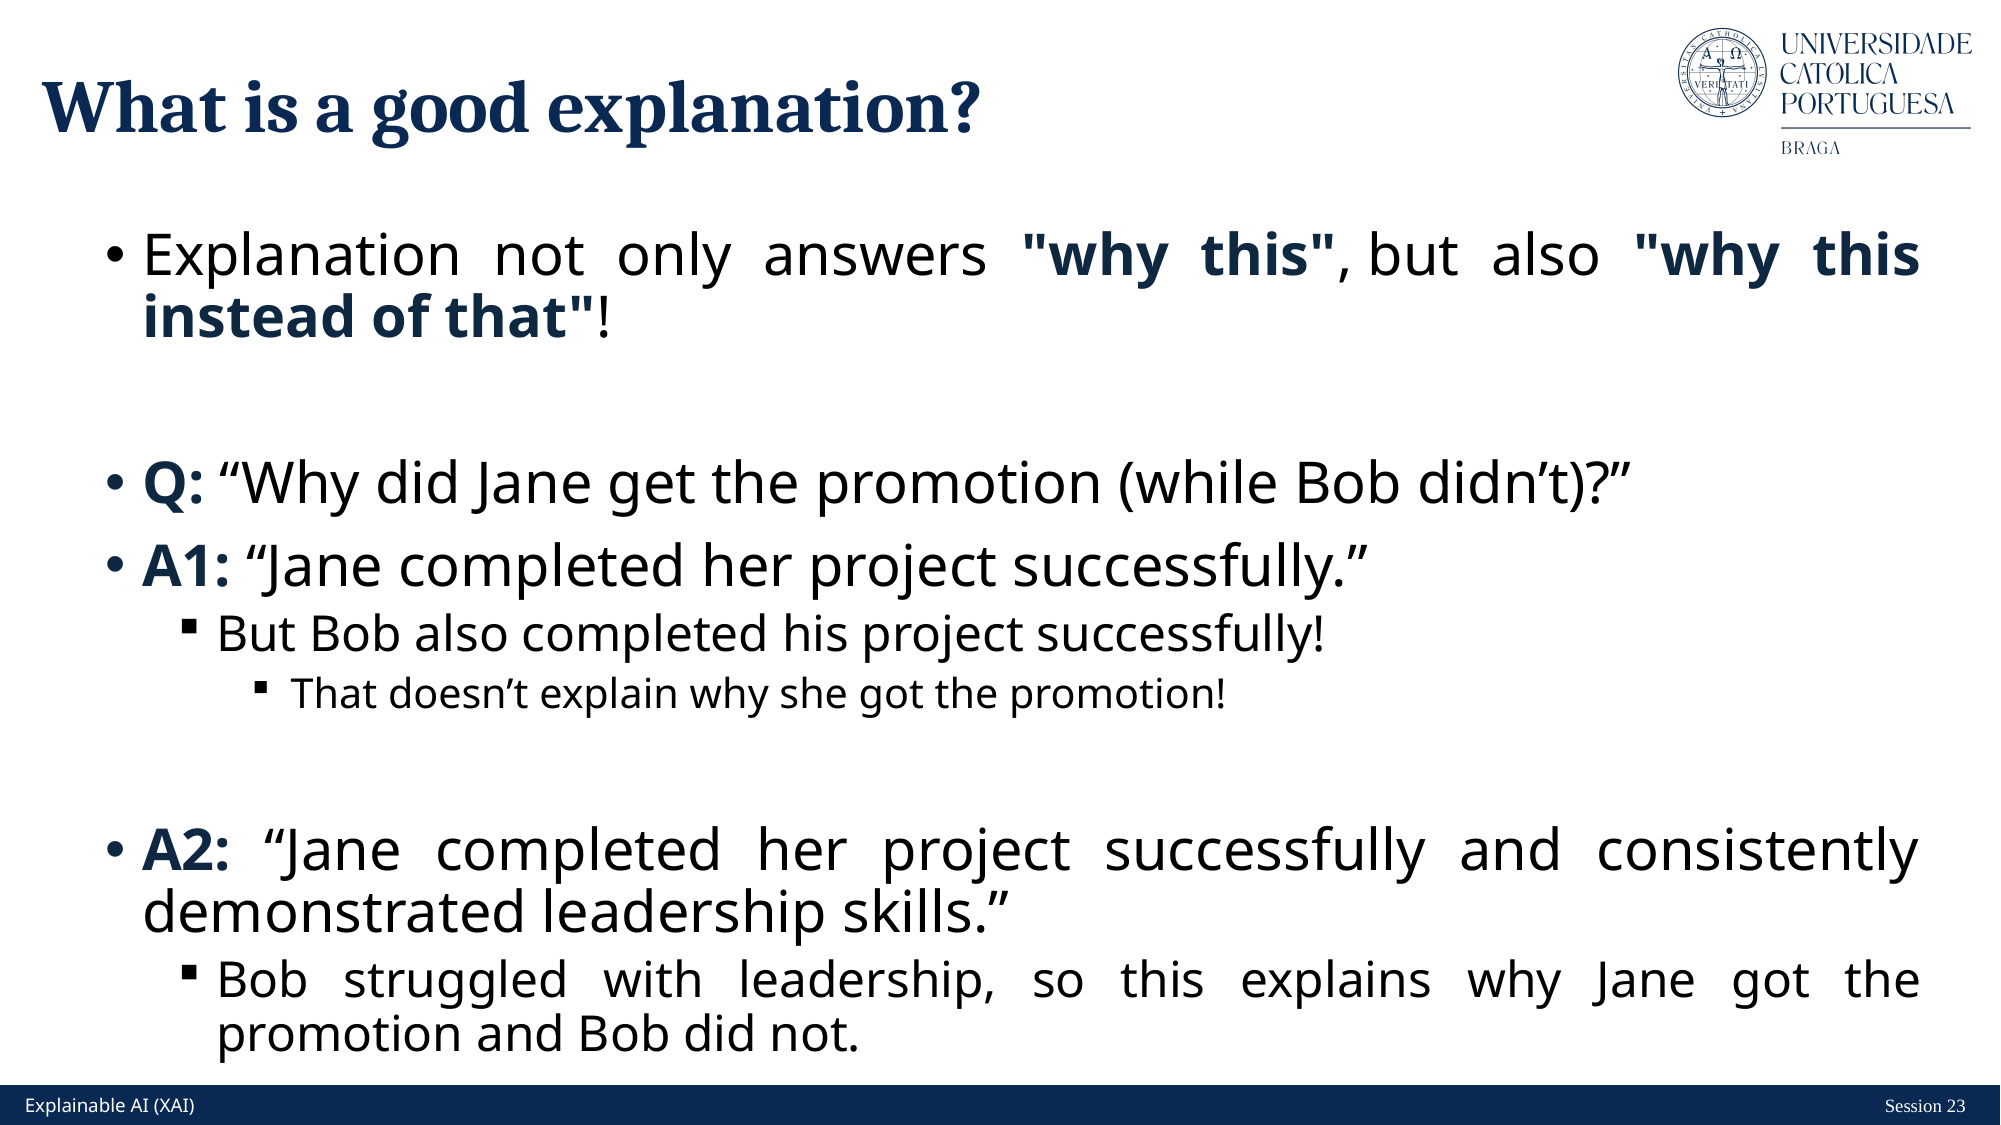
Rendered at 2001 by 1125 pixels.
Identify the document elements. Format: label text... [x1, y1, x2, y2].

picture [1672, 18, 1982, 163]
title What is a good explanation? [27, 0, 1753, 218]
list Explanation not only answers "why this", but also "why this instead of that"! Q: “Why did Jane get the promotion (while Bob didn’t)?” A1: “Jane completed her project successfully.” But Bob also completed his project successfully! That doesn’t explain why she got the promotion! A2: “Jane completed her project successfully and consistently demonstrated leadership skills.” Bob struggled with leadership, so this explains why Jane got the promotion and Bob did not. [89, 218, 1937, 1075]
text_box Session 23 [865, 1086, 1981, 1125]
text_box Explainable AI (XAI) [9, 1086, 865, 1125]
text_box [0, 1085, 2000, 1125]
